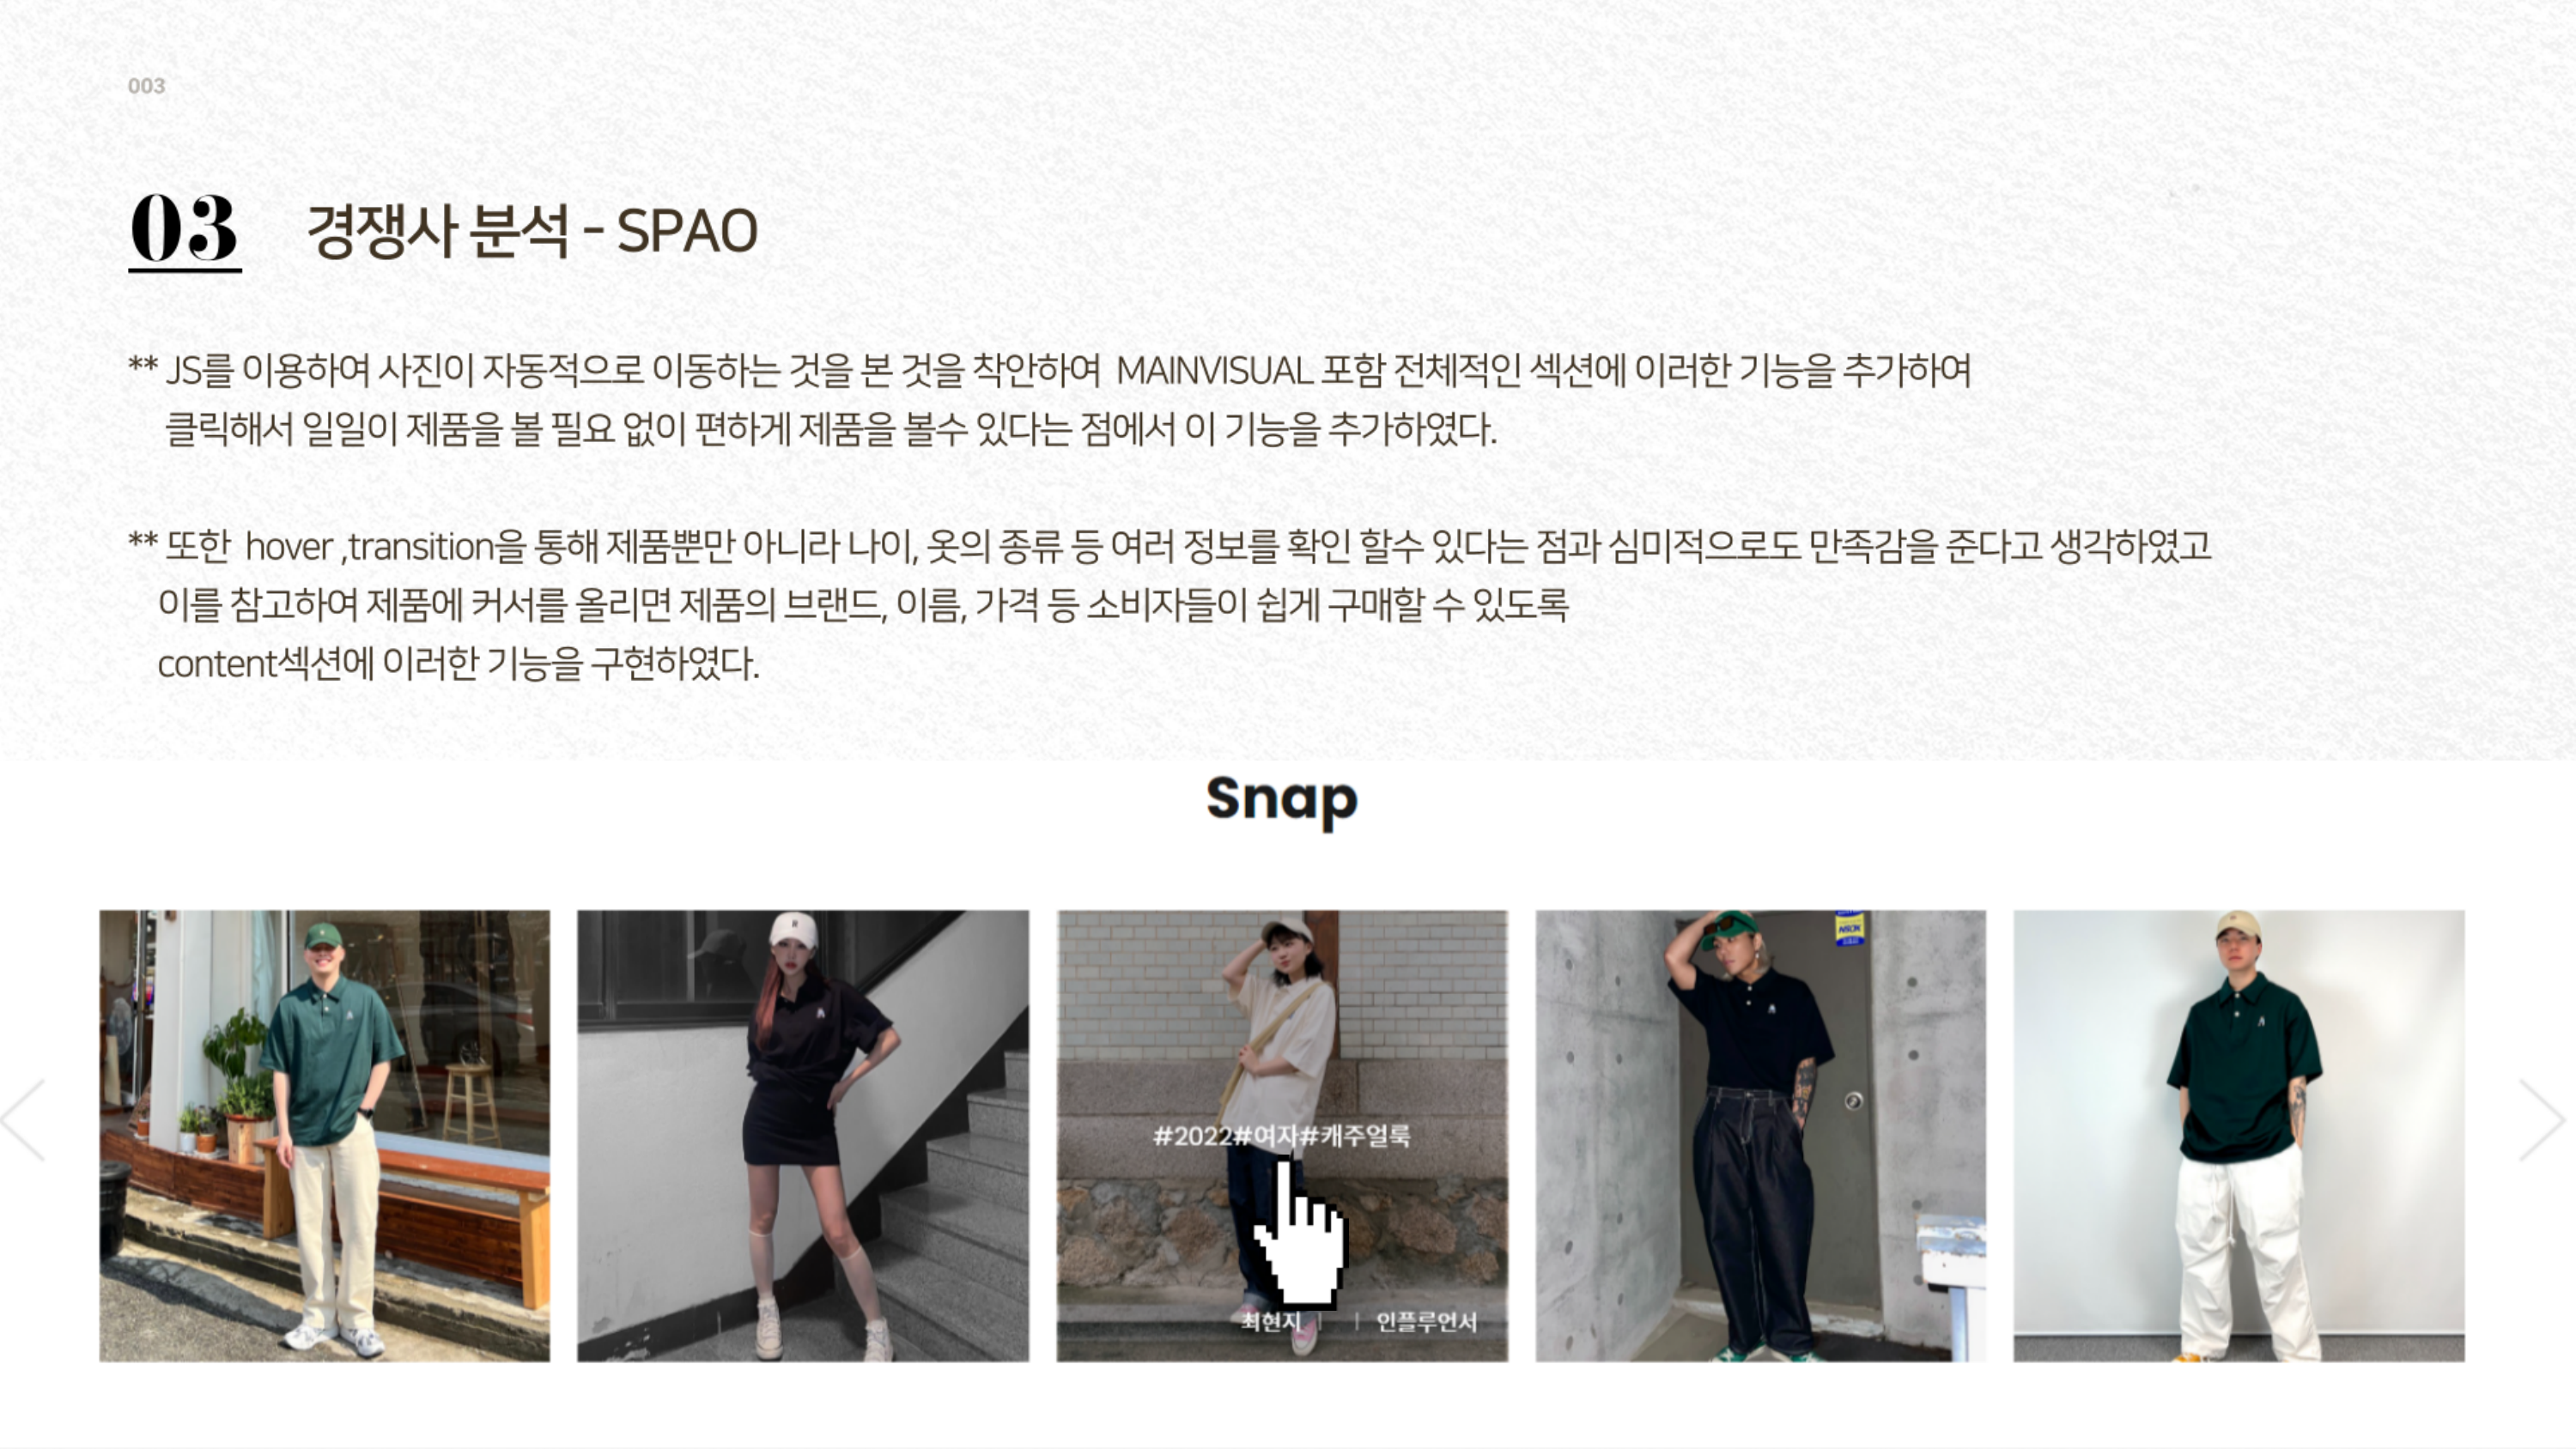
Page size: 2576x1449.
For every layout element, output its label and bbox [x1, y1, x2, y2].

picture [125, 69, 176, 105]
picture [114, 149, 277, 303]
picture [295, 182, 783, 287]
text_box [0, 0, 2576, 759]
text_box [1249, 1155, 1349, 1312]
text_box [0, 760, 2576, 1449]
picture [121, 340, 2238, 700]
